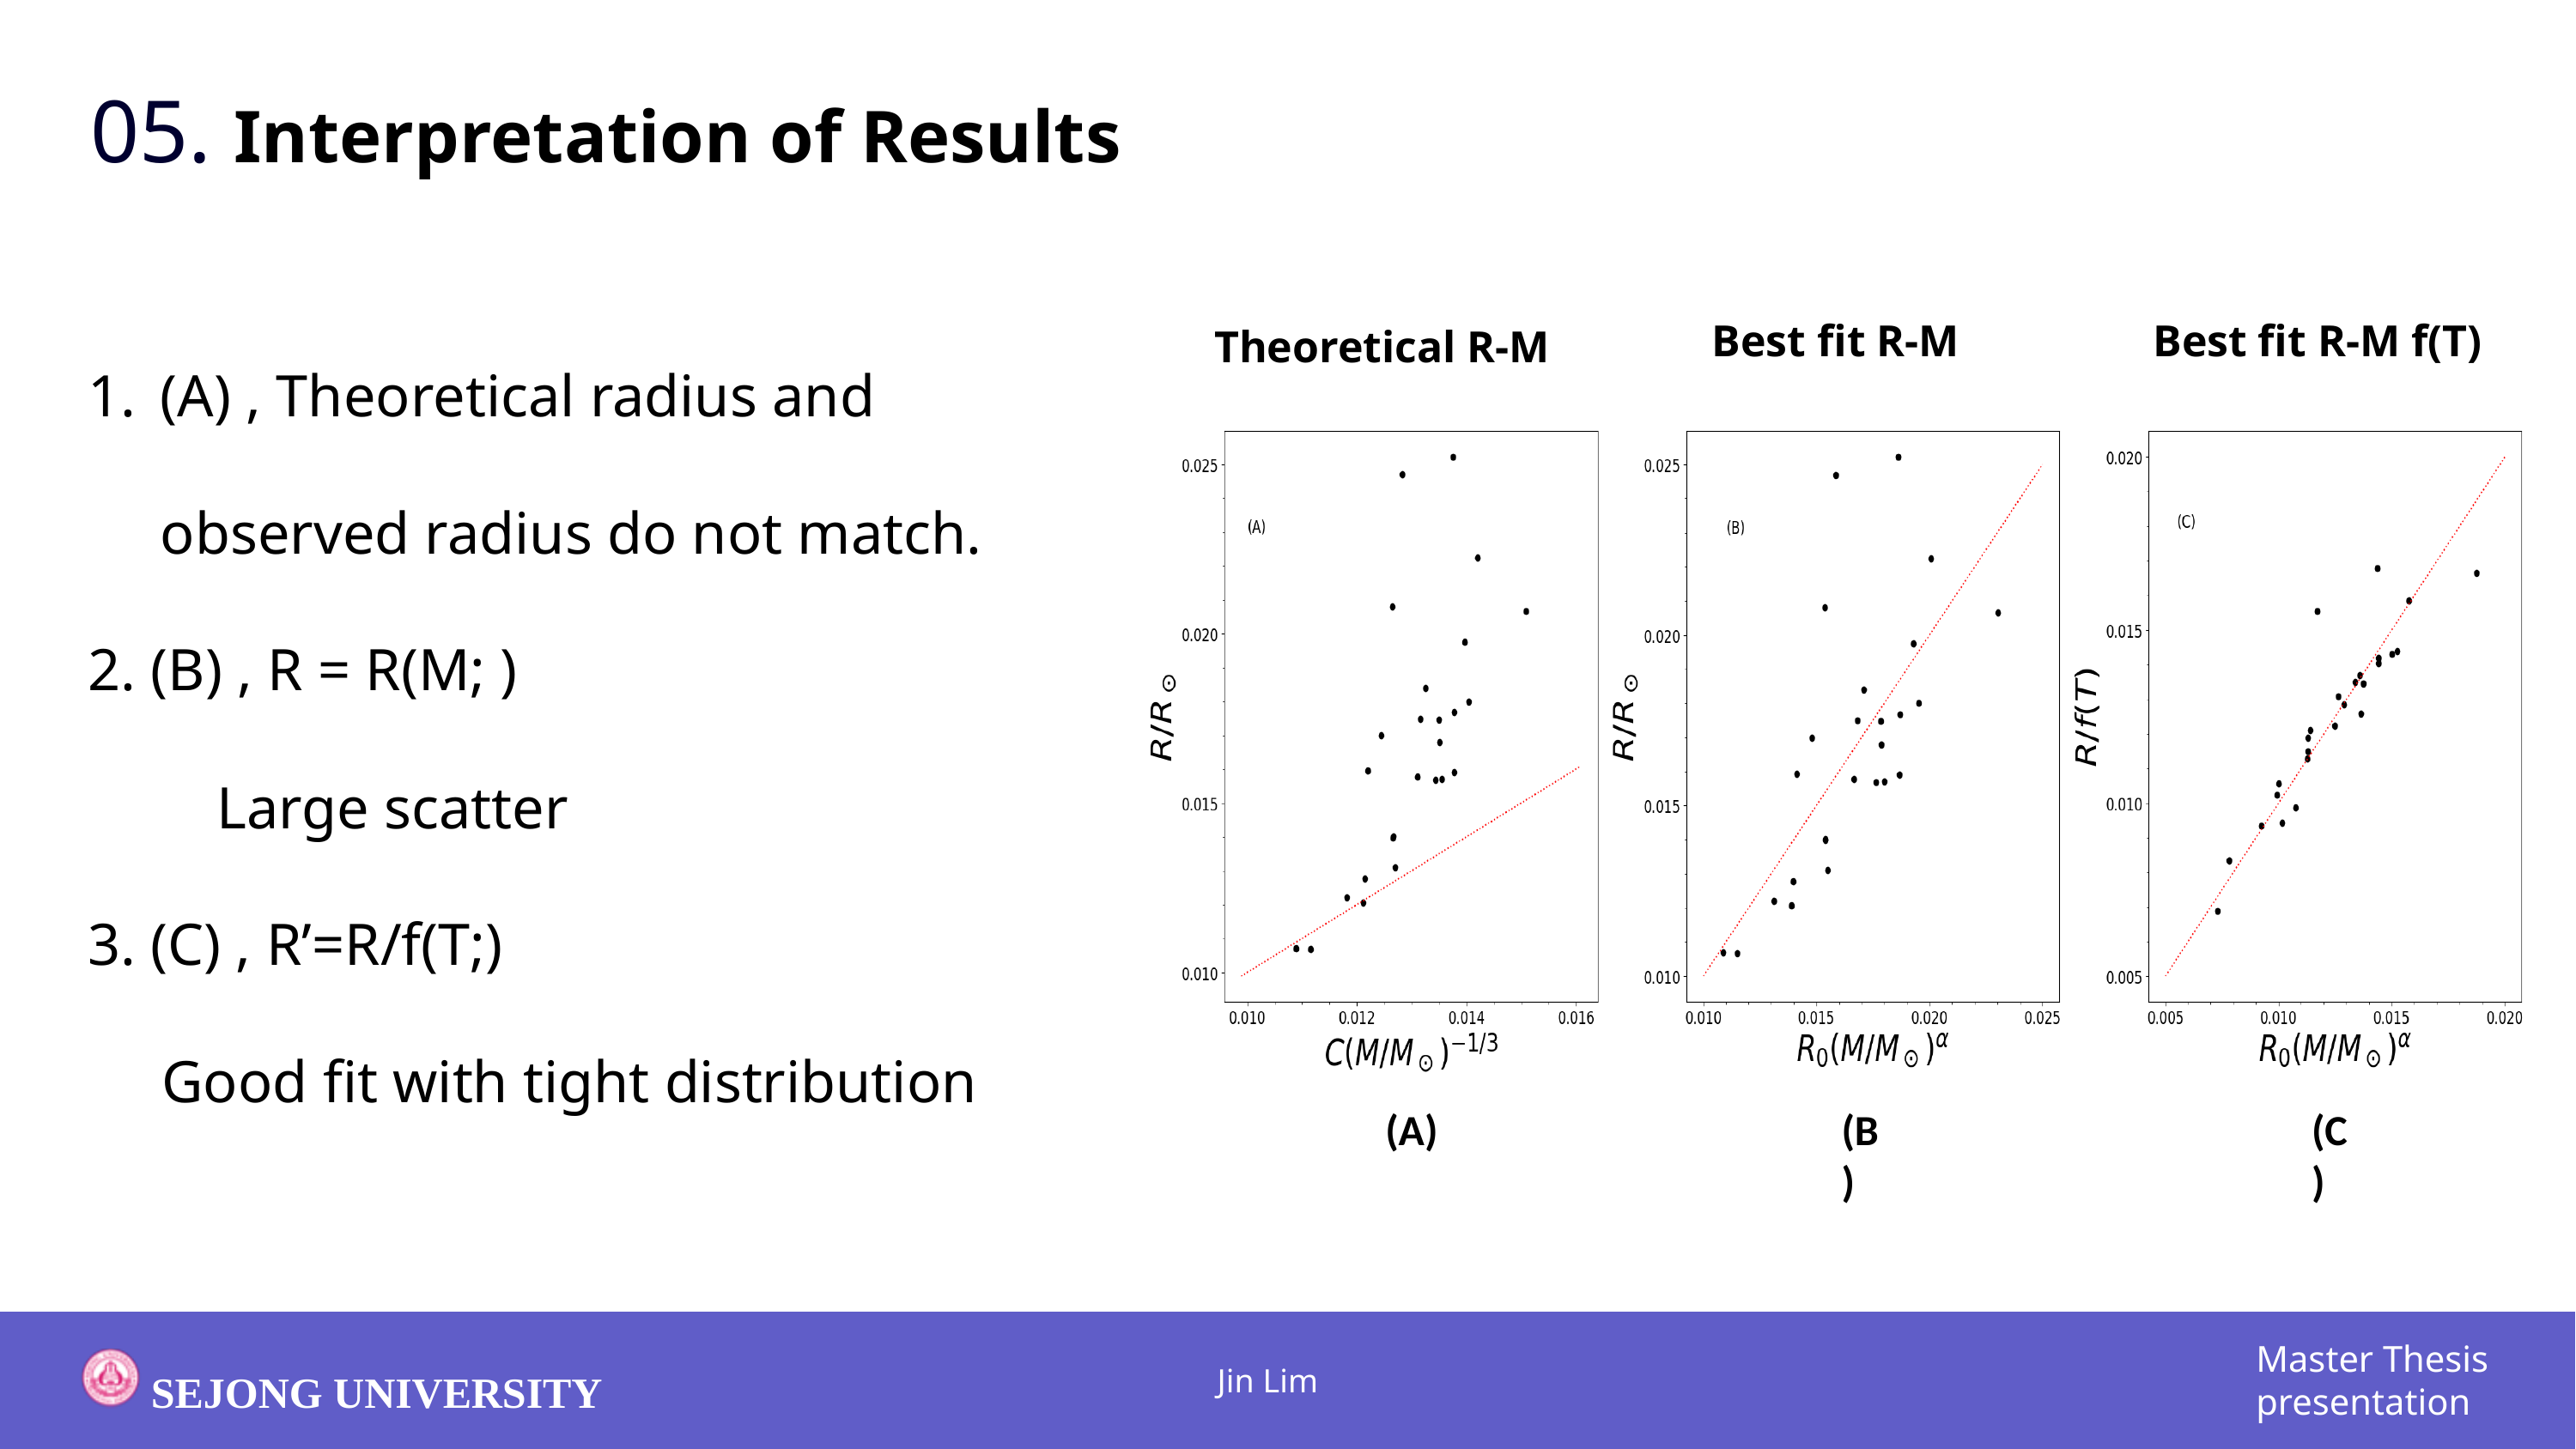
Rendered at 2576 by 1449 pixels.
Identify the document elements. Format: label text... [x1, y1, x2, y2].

text_box (A) [1372, 1095, 1459, 1161]
text_box Best fit R-M [1699, 307, 2033, 373]
picture [77, 1348, 145, 1409]
text_box (B) [1828, 1095, 1904, 1212]
text_box Best fit R-M f(T) [2140, 307, 2530, 373]
text_box Theoretical R-M [1201, 312, 1592, 378]
text_box 05. Interpretation of Results [77, 70, 1416, 186]
text_box (C) [2299, 1095, 2372, 1212]
picture [1145, 424, 2529, 1081]
